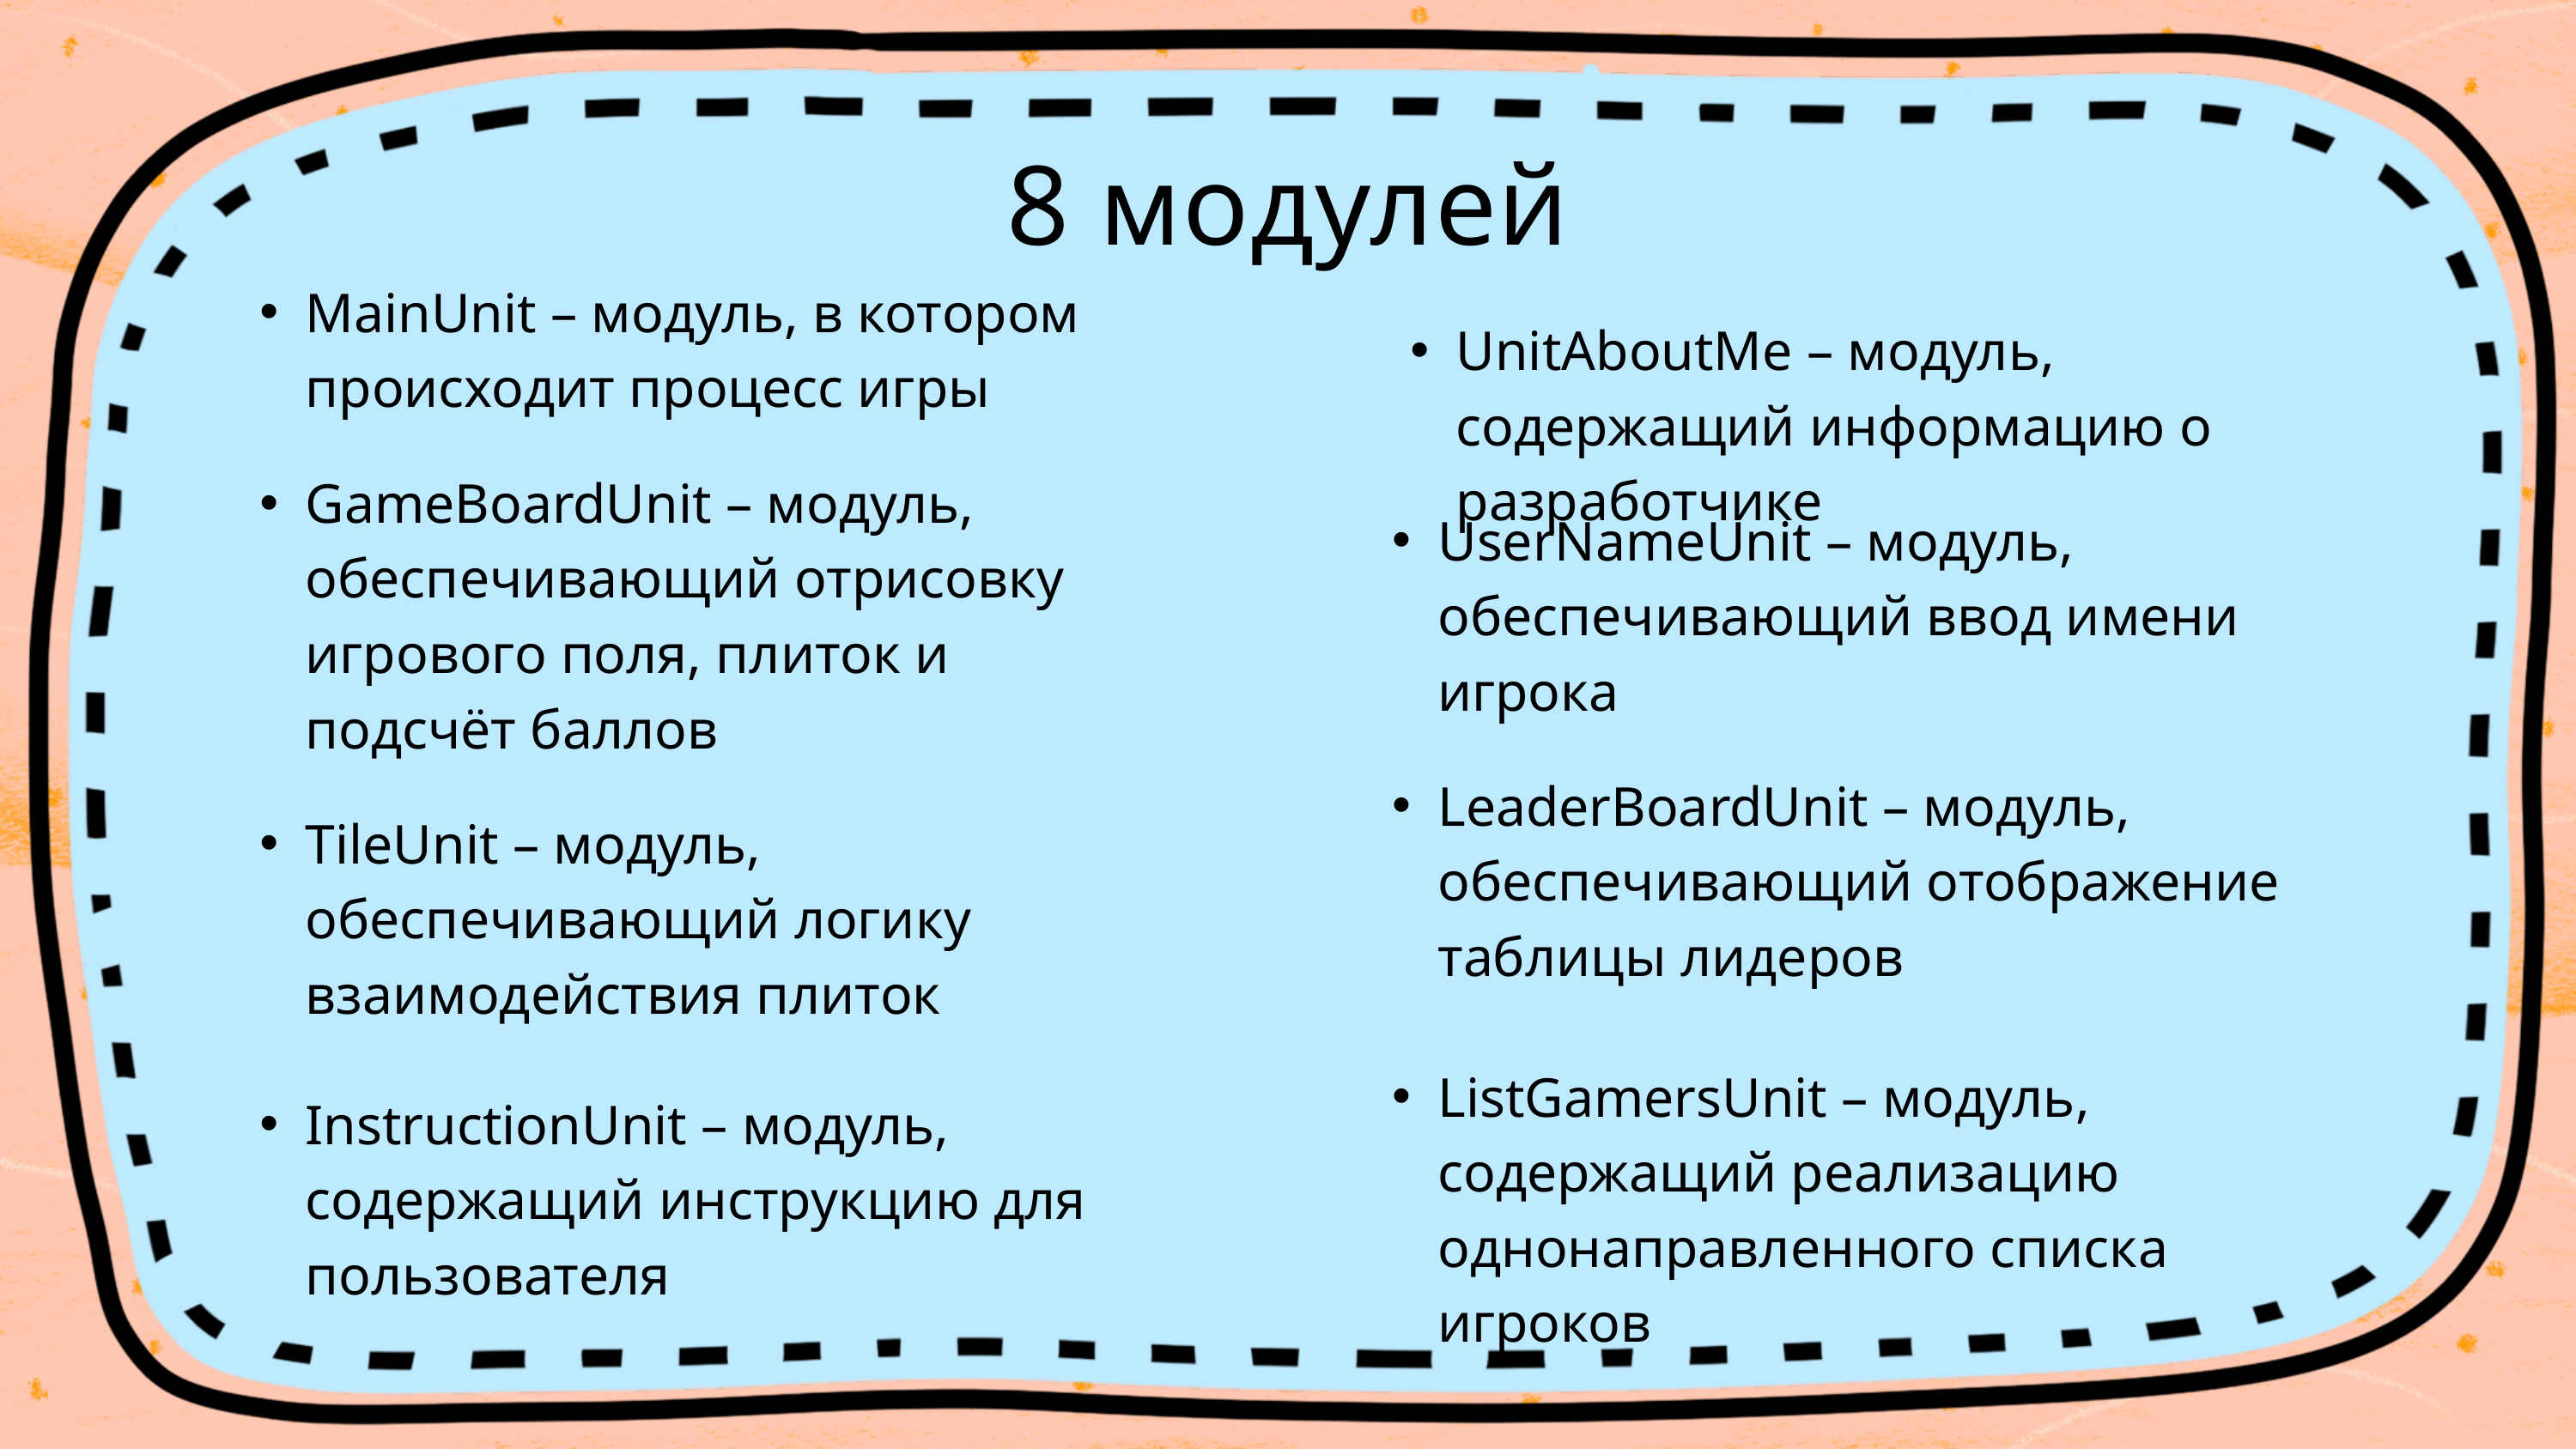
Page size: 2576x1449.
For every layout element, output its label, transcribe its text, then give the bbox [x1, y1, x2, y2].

text_box GameBoardUnit – модуль, обеспечивающий отрисовку игрового поля, плиток и подсчёт баллов [214, 458, 1154, 760]
text_box TileUnit – модуль, обеспечивающий логику взаимодействия плиток [214, 799, 1154, 1025]
text_box UserNameUnit – модуль, обеспечивающий ввод имени игрока [1346, 496, 2246, 722]
text_box ListGamersUnit – модуль, содержащий реализацию однонаправленного списка игроков [1346, 1052, 2387, 1354]
text_box [0, 0, 2576, 1449]
text_box InstructionUnit – модуль, содержащий инструкцию для пользователя [214, 1080, 1097, 1306]
text_box LeaderBoardUnit – модуль, обеспечивающий отображение таблицы лидеров [1346, 761, 2387, 987]
text_box [27, 27, 2559, 1427]
text_box UnitAboutMe – модуль, содержащий информацию о разработчике [1364, 306, 2405, 532]
text_box MainUnit – модуль, в котором происходит процесс игры [214, 268, 1178, 419]
text_box 8 модулей [691, 172, 1885, 268]
